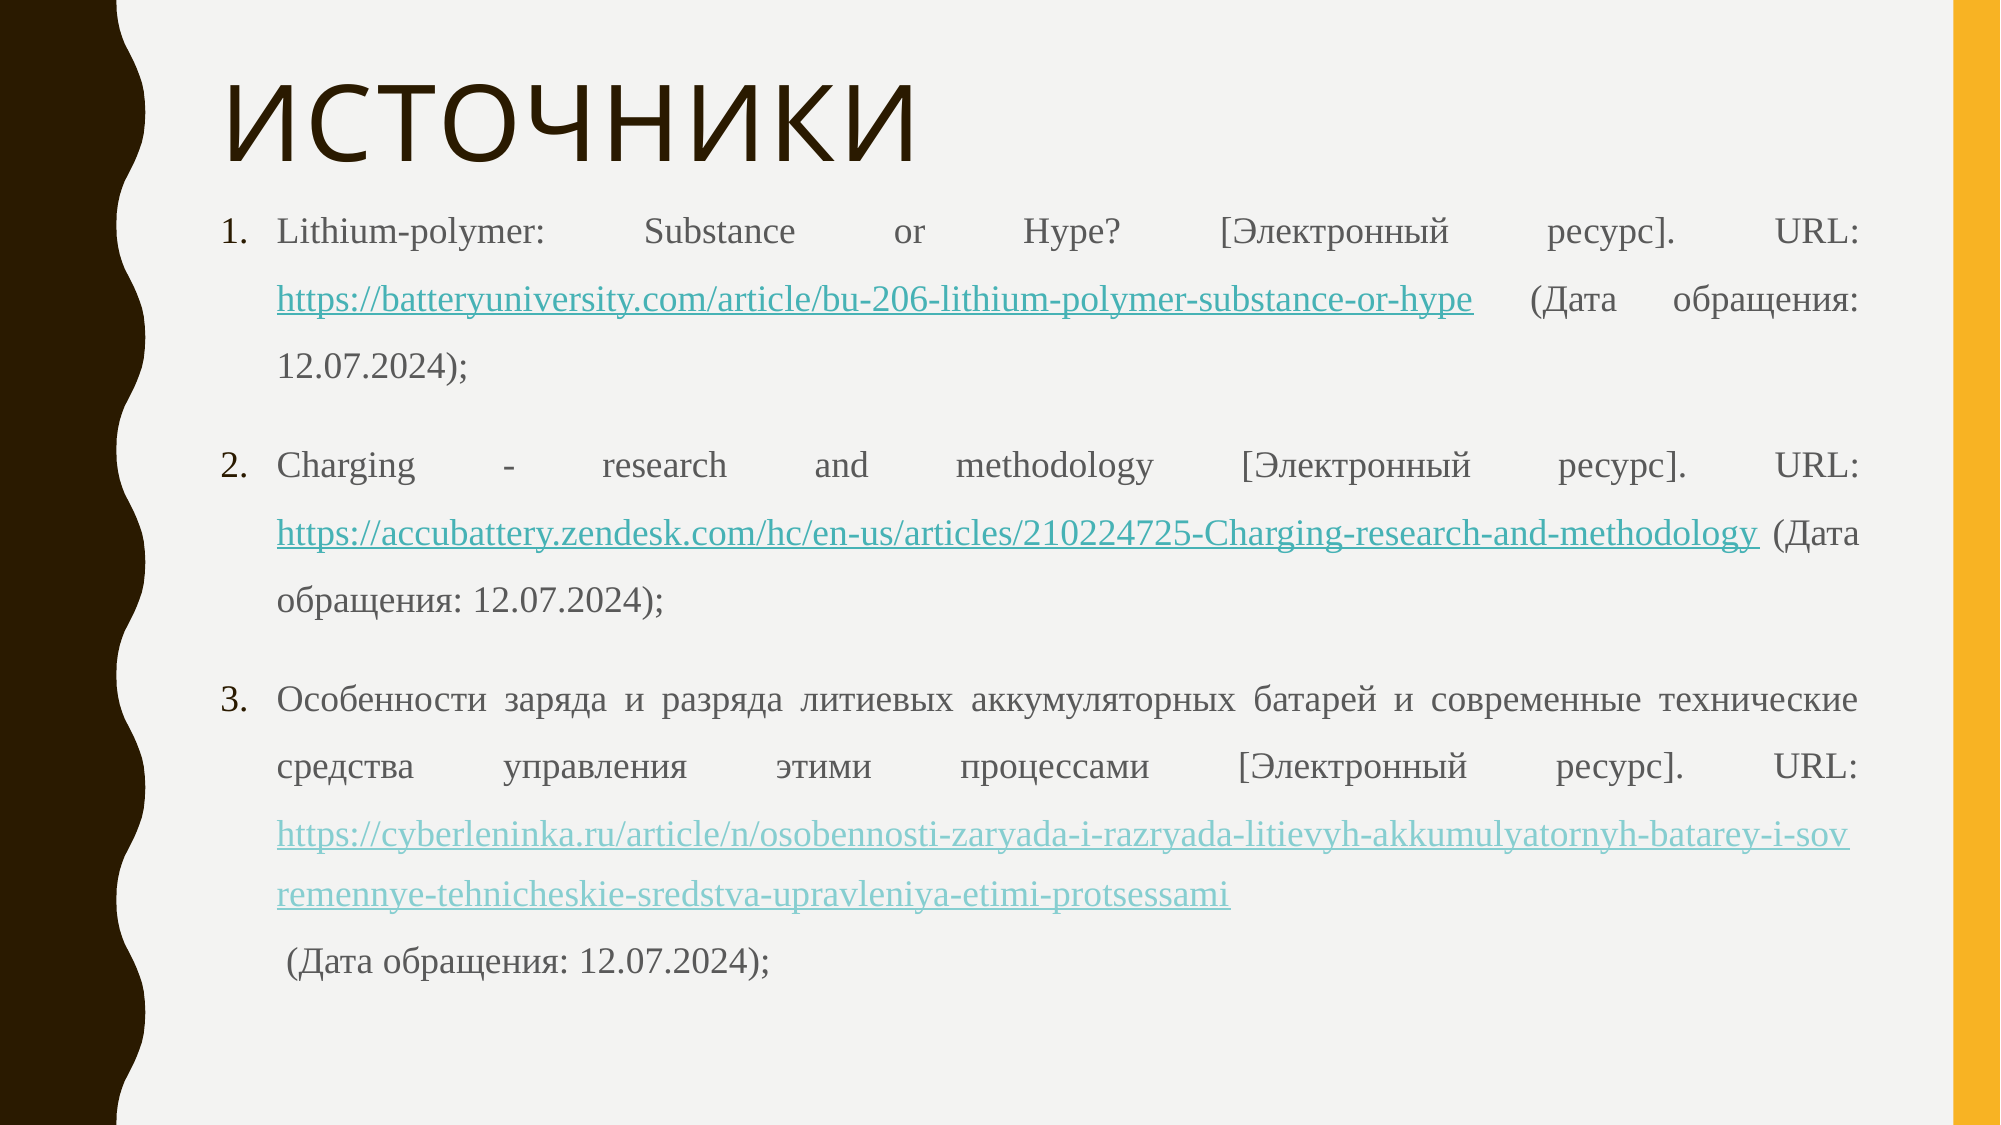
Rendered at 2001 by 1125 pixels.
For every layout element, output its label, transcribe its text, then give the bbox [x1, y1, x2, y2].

title Источники [205, 62, 1875, 176]
list Lithium-polymer: Substance or Hype? [Электронный ресурс]. URL: https://batteryuniversity.com/article/bu-206-lithium-polymer-substance-or-hype (Дата обращения: 12.07.2024); Charging - research and methodology [Электронный ресурс]. URL: https://accubattery.zendesk.com/hc/en-us/articles/210224725-Charging-research-and-methodology (Дата обращения: 12.07.2024); Особенности заряда и разряда литиевых аккумуляторных батарей и современные технические средства управления этими процессами [Электронный ресурс]. URL: https://cyberleninka.ru/article/n/osobennosti-zaryada-i-razryada-litievyh-akkumulyatornyh-batarey-i-sovremennye-tehnicheskie-sredstva-upravleniya-etimi-protsessami (Дата обращения: 12.07.2024); [205, 176, 1875, 1125]
